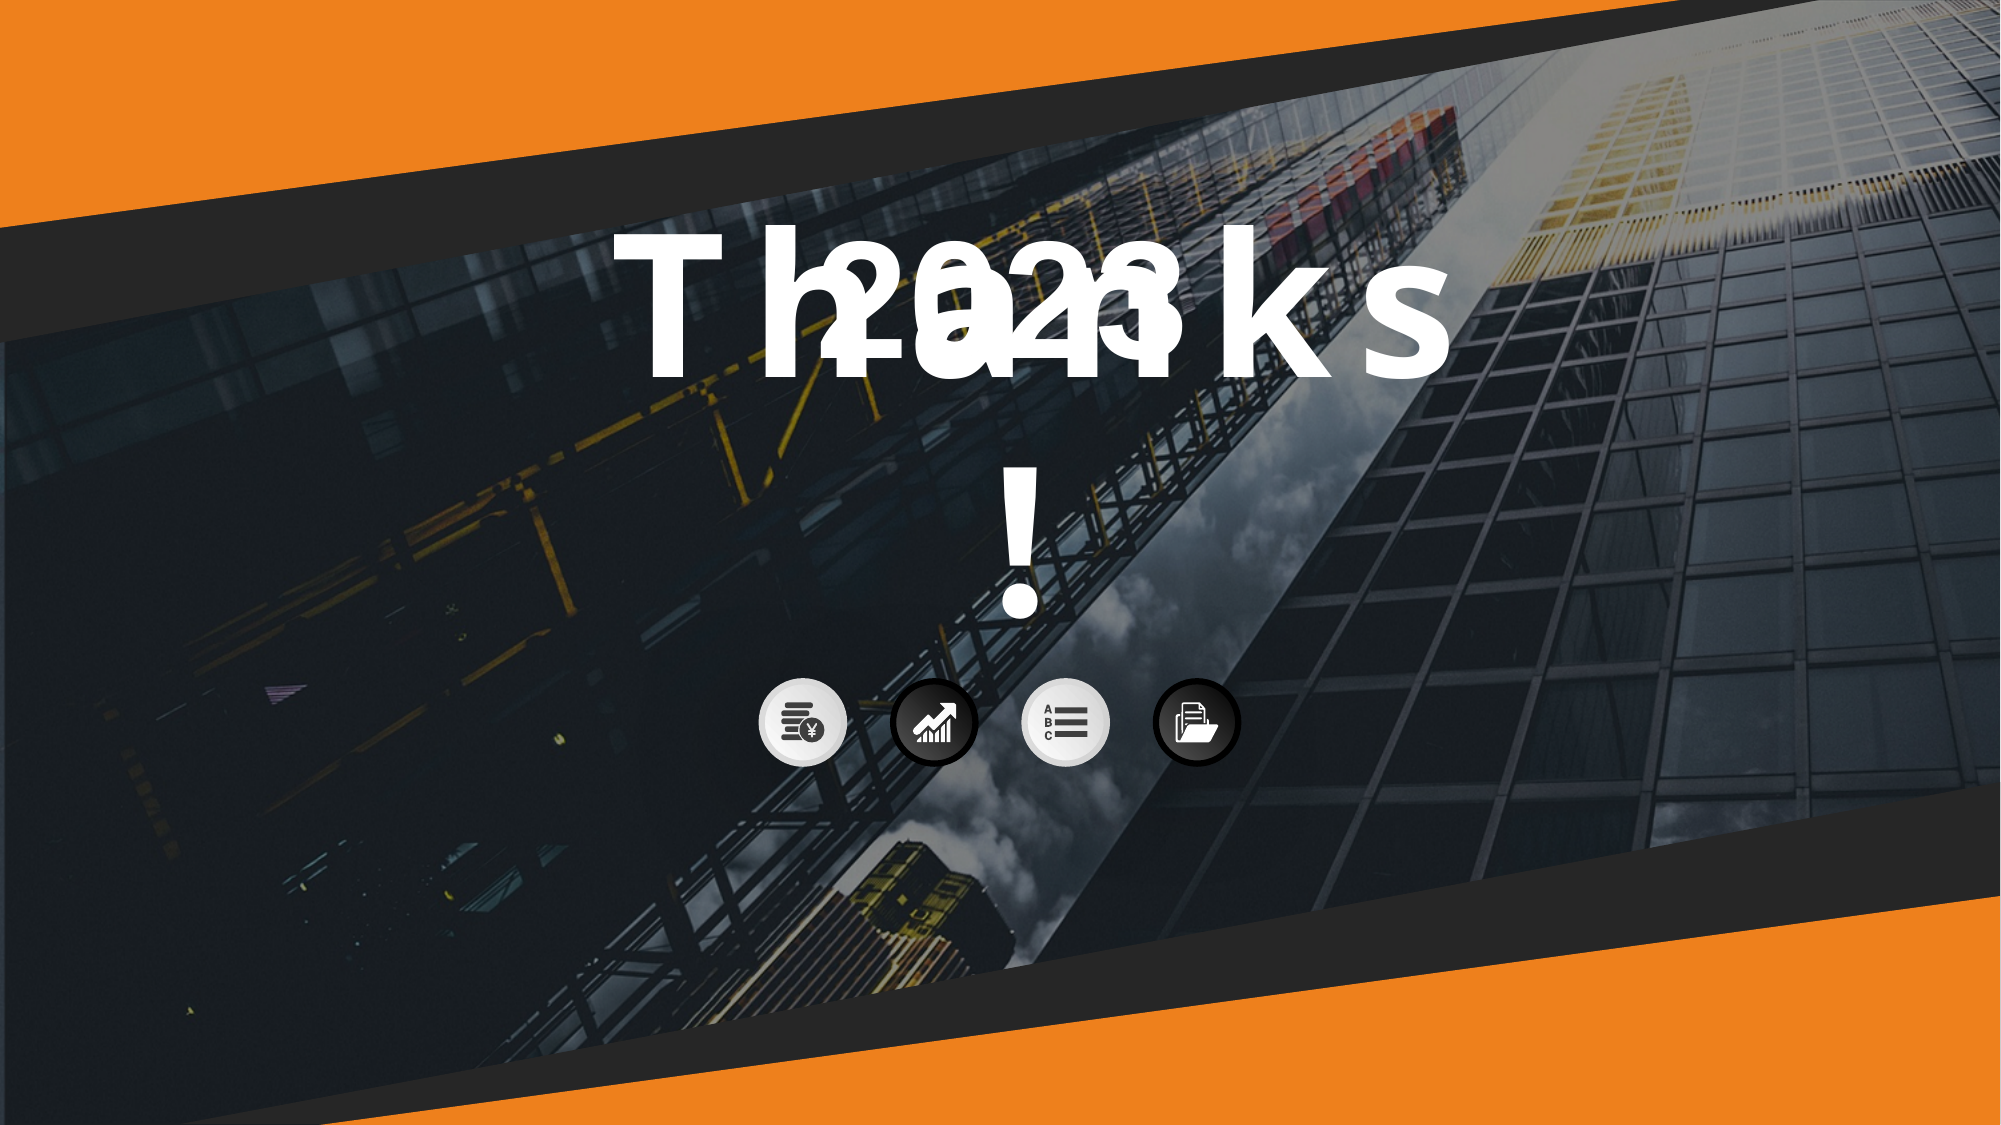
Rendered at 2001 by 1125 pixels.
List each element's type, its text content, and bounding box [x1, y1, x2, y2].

title Thanks！ [497, 387, 1644, 658]
text_box 2023 [778, 182, 1227, 387]
picture [0, 0, 2001, 1125]
